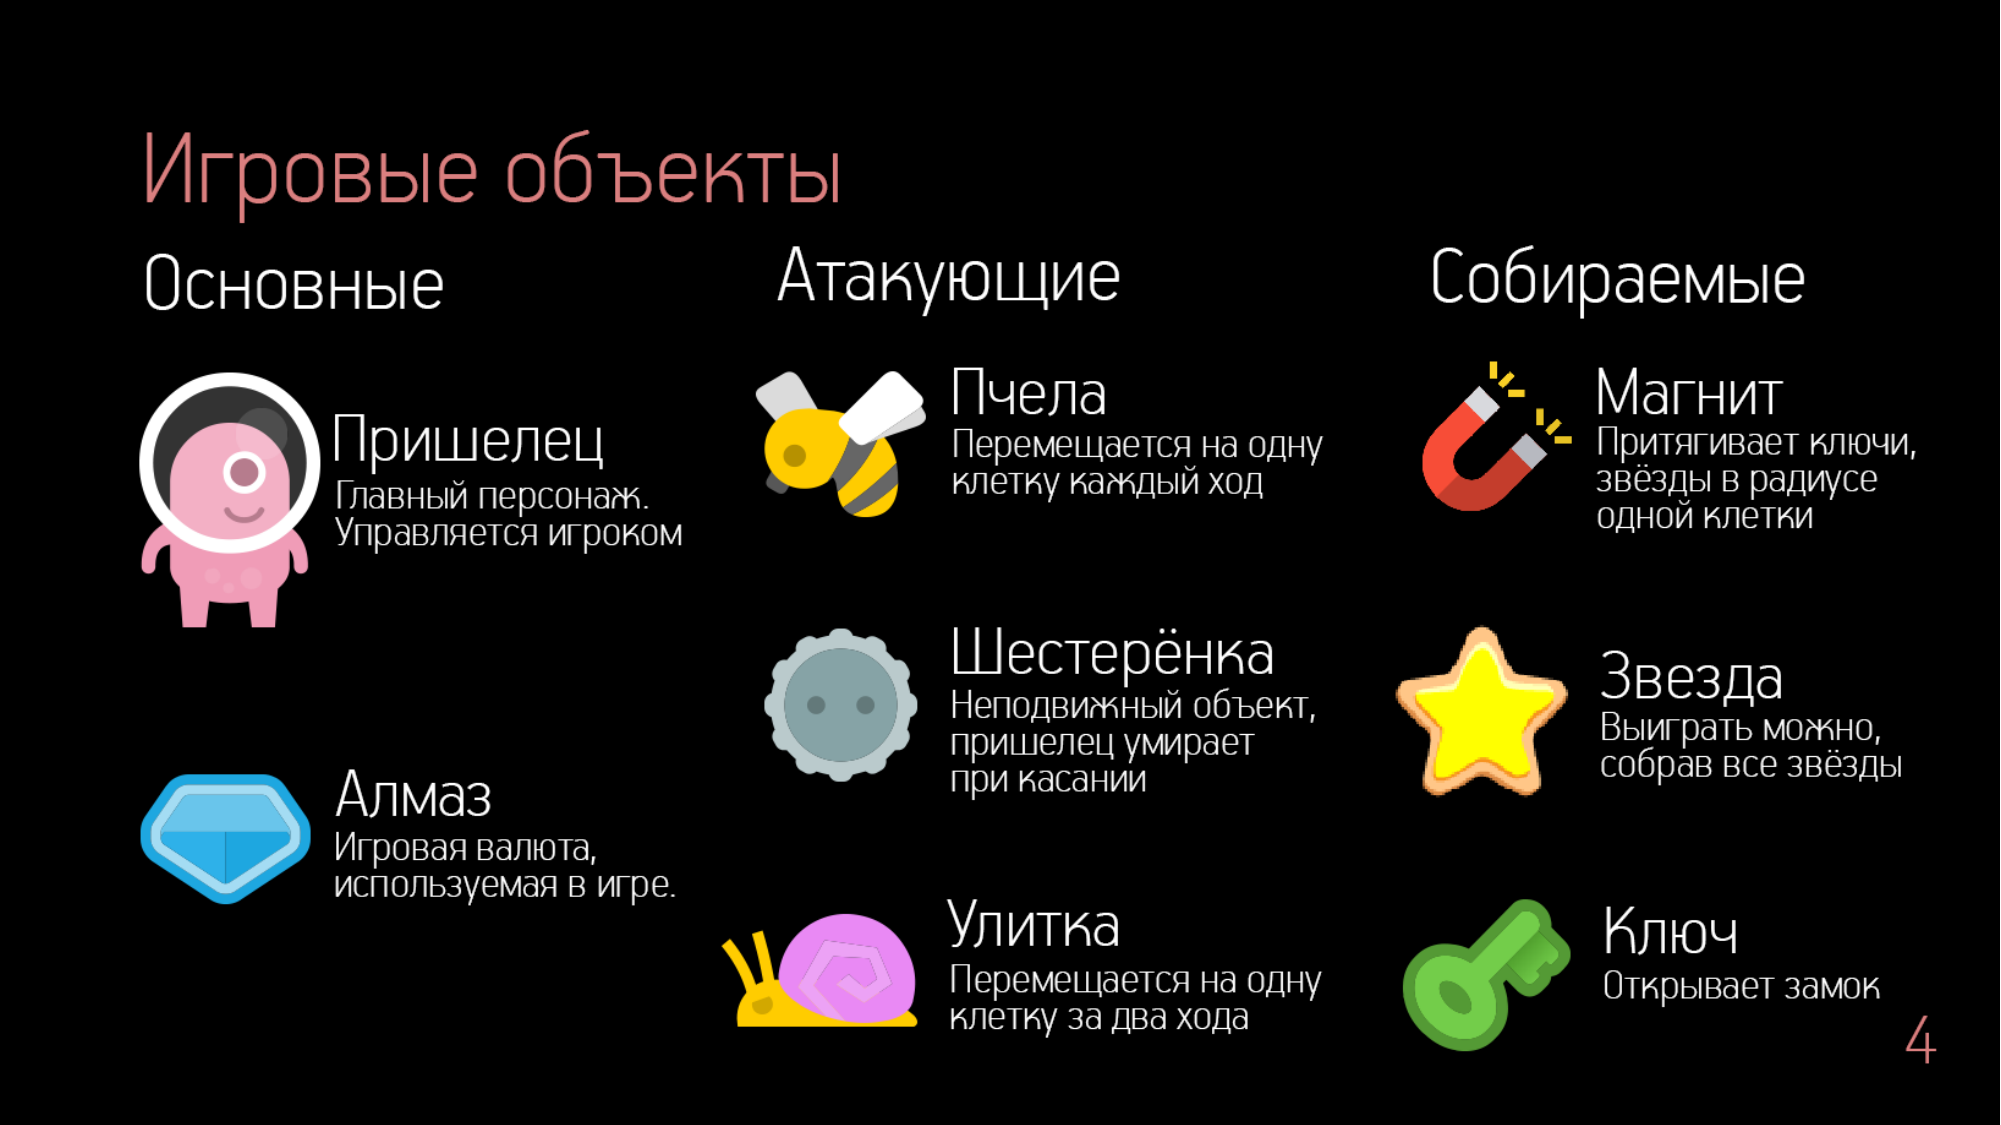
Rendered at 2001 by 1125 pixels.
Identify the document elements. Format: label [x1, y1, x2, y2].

list [0, 0, 2000, 1125]
